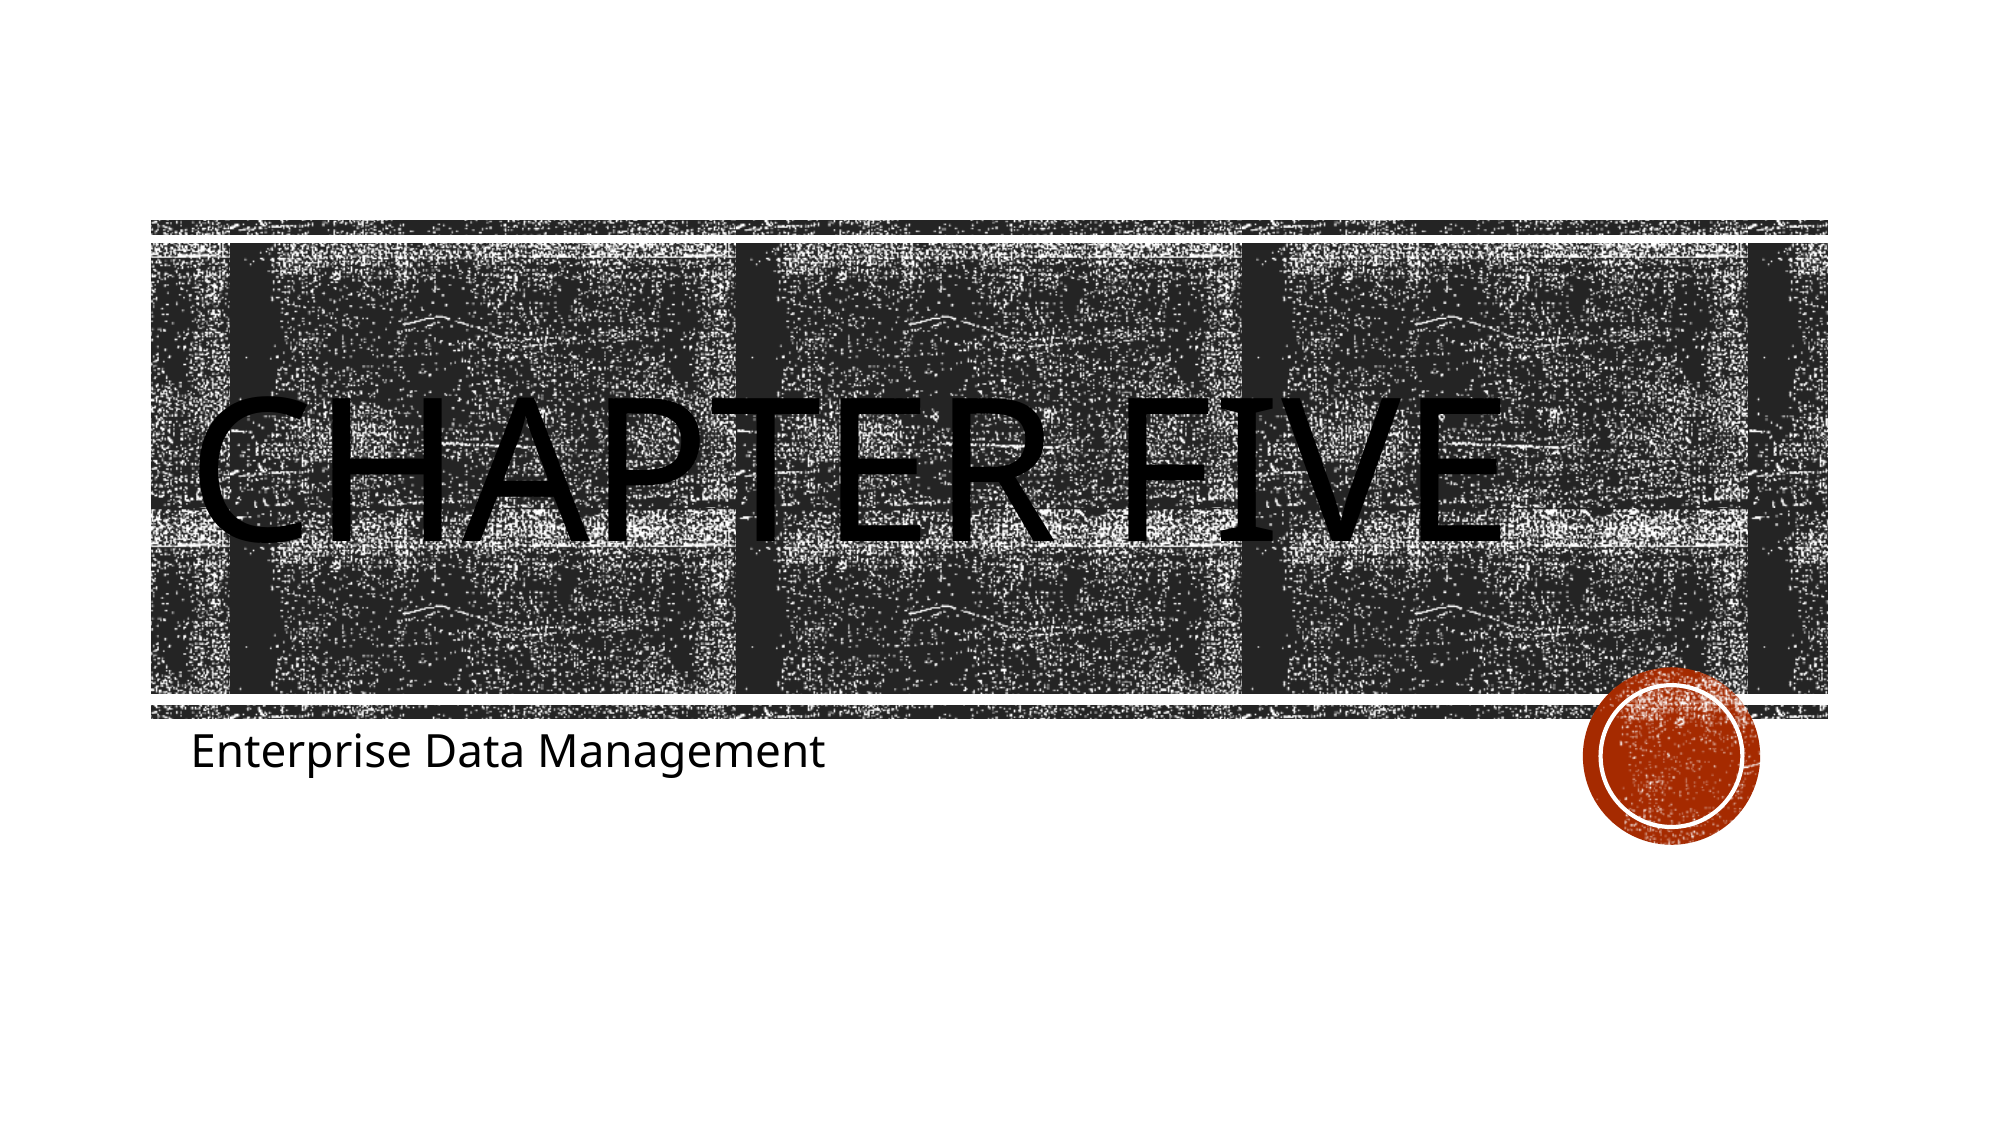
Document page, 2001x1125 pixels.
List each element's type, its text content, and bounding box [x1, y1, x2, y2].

title Chapter five [172, 234, 1808, 733]
subtitle Enterprise Data Management [175, 720, 1470, 896]
